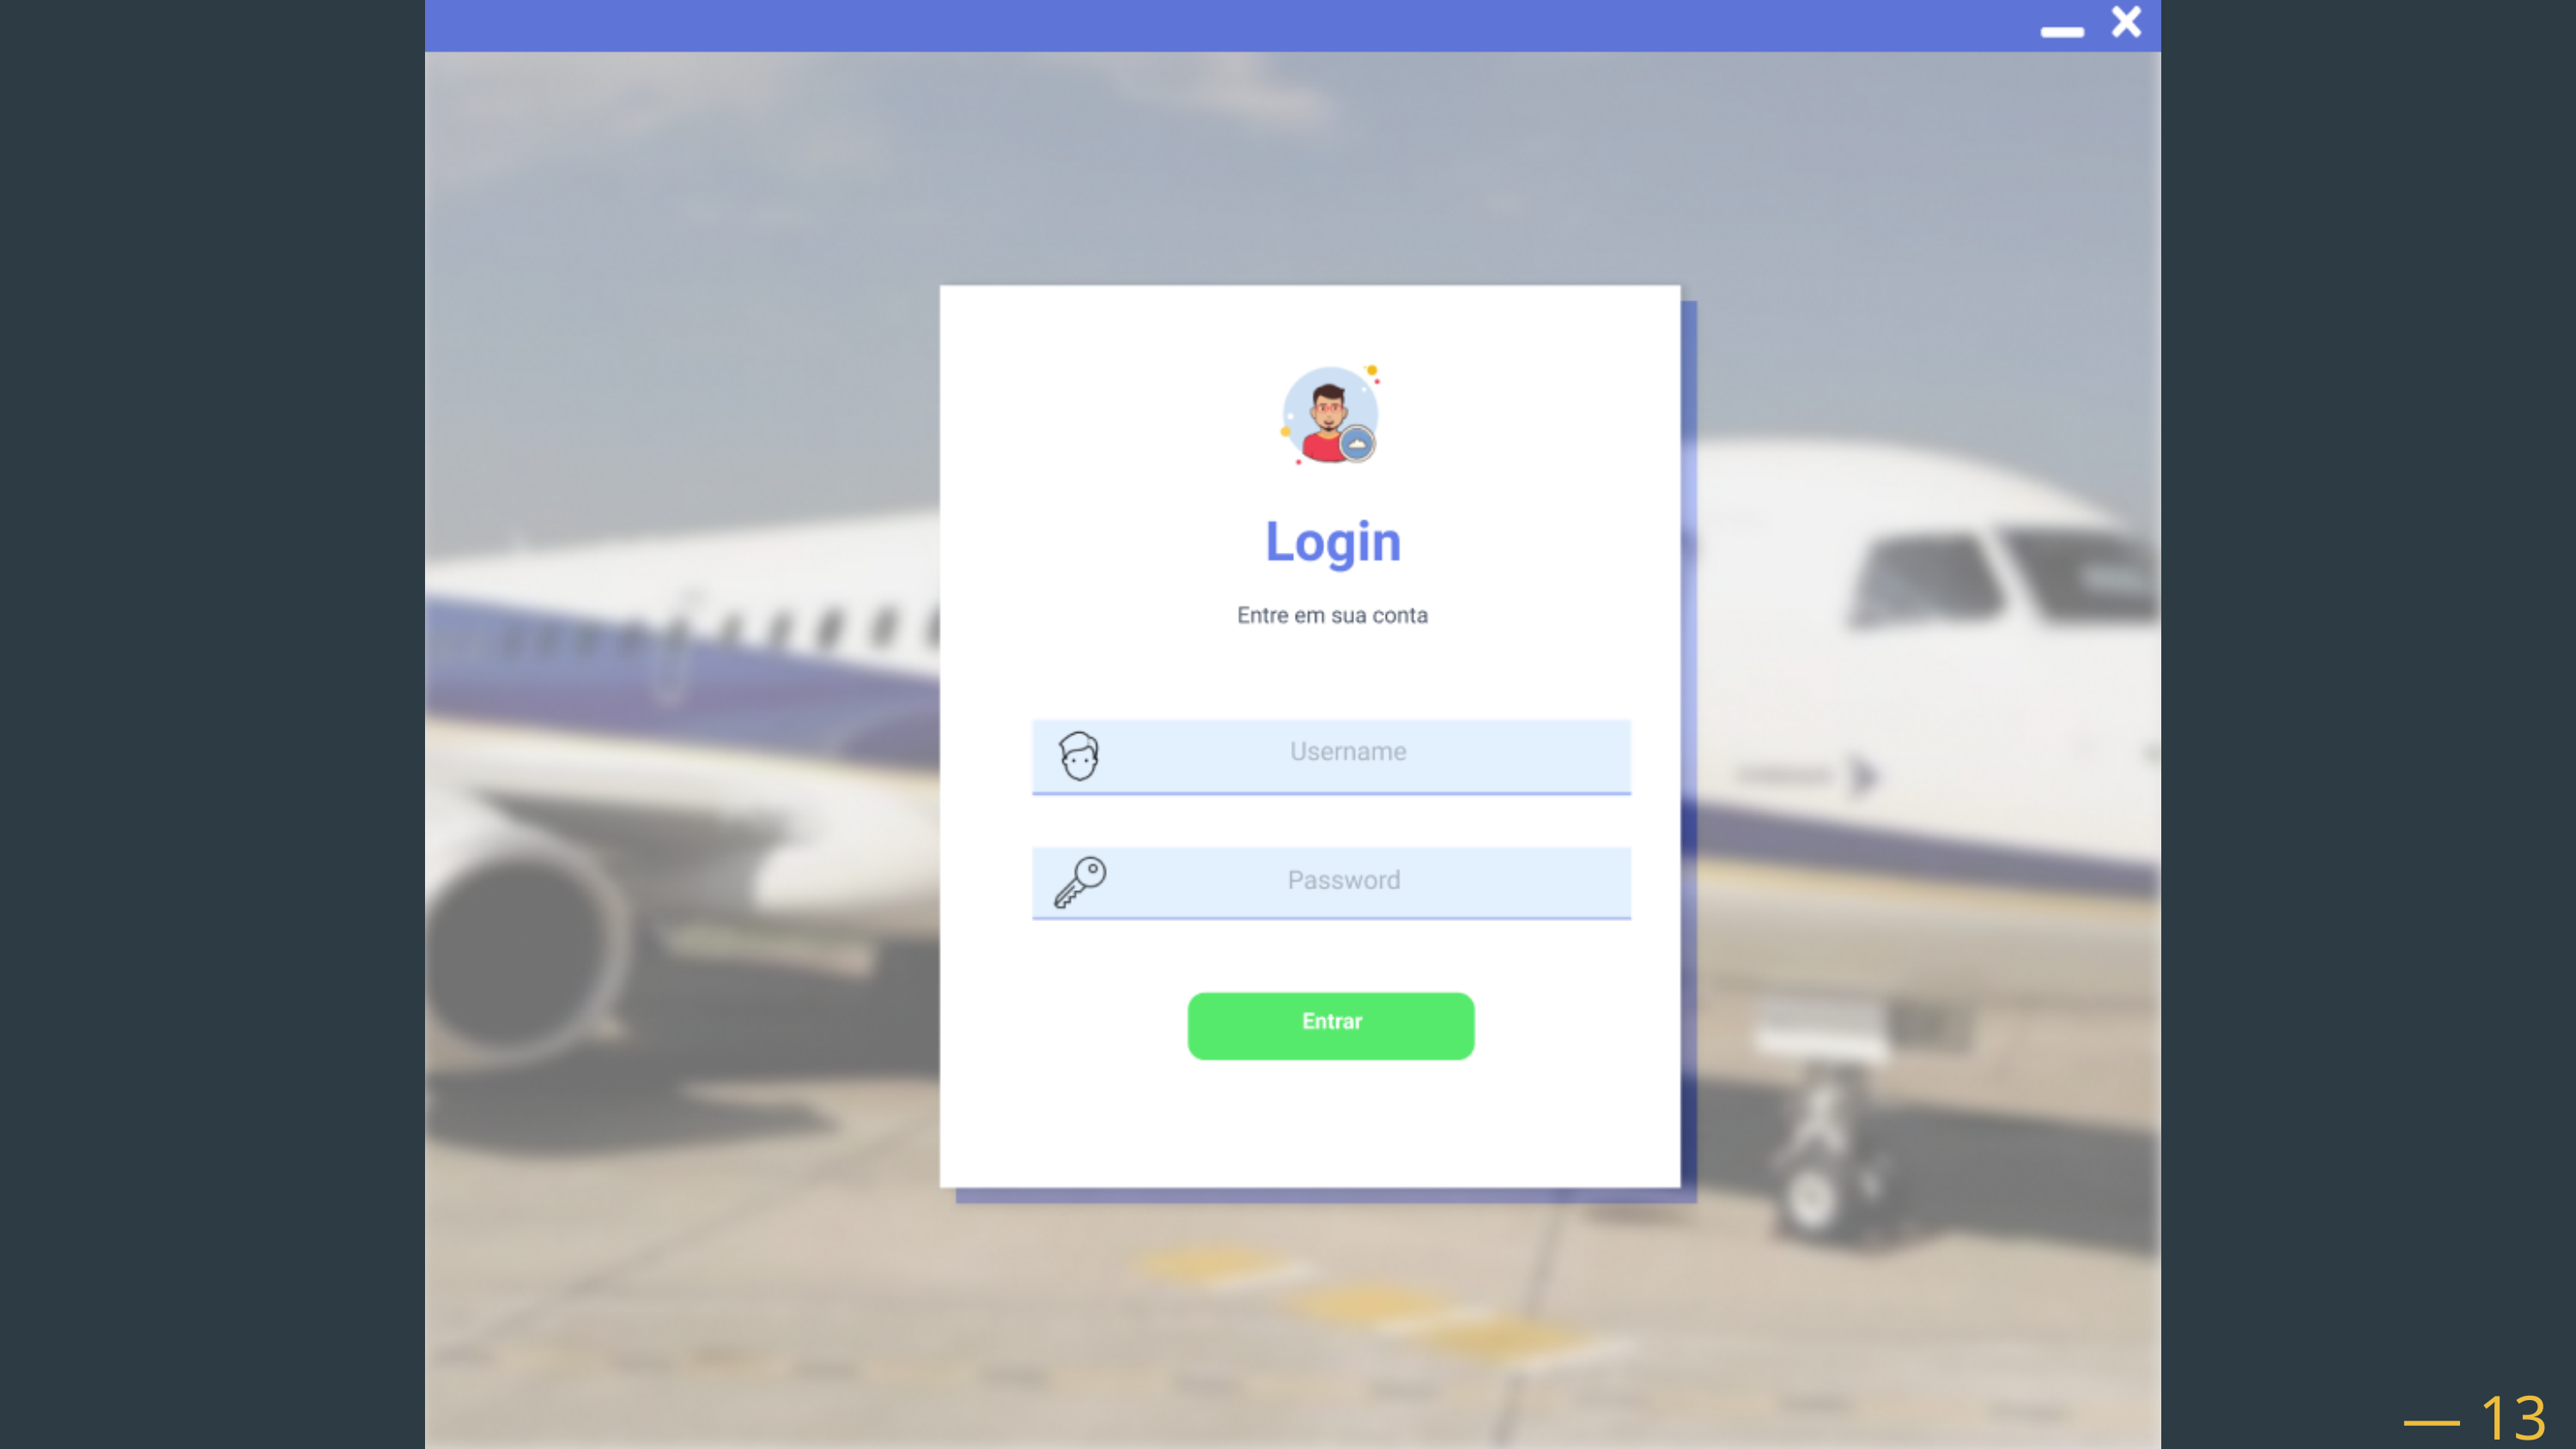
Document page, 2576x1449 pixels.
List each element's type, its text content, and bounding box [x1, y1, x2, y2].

text_box — 13 [2374, 1367, 2576, 1449]
picture [425, 0, 2161, 1449]
